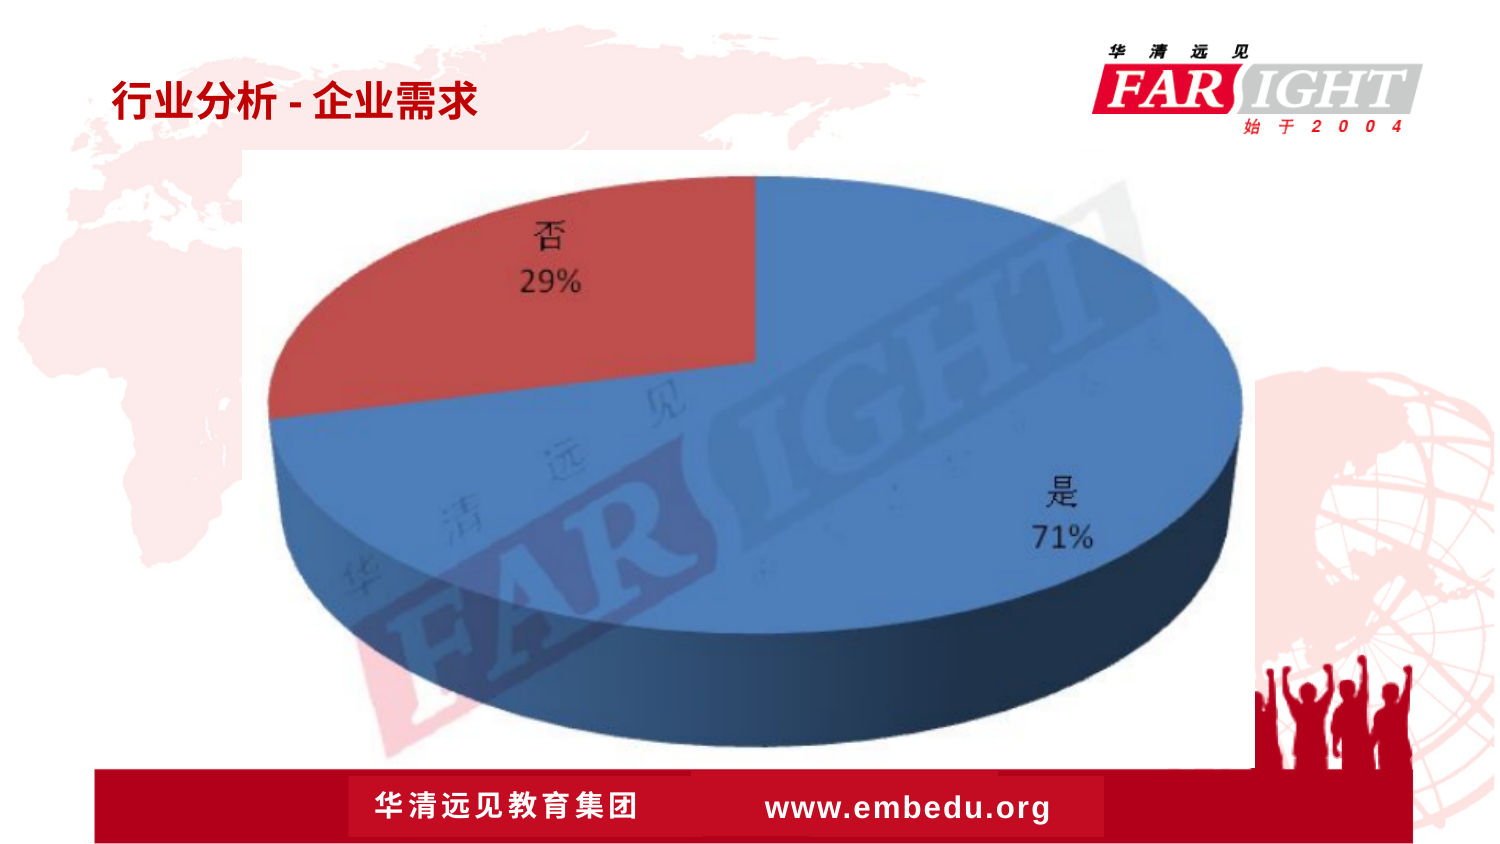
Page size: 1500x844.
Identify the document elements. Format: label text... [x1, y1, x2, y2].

picture [0, 0, 1500, 844]
title 行业分析-企业需求 [96, 67, 1081, 139]
